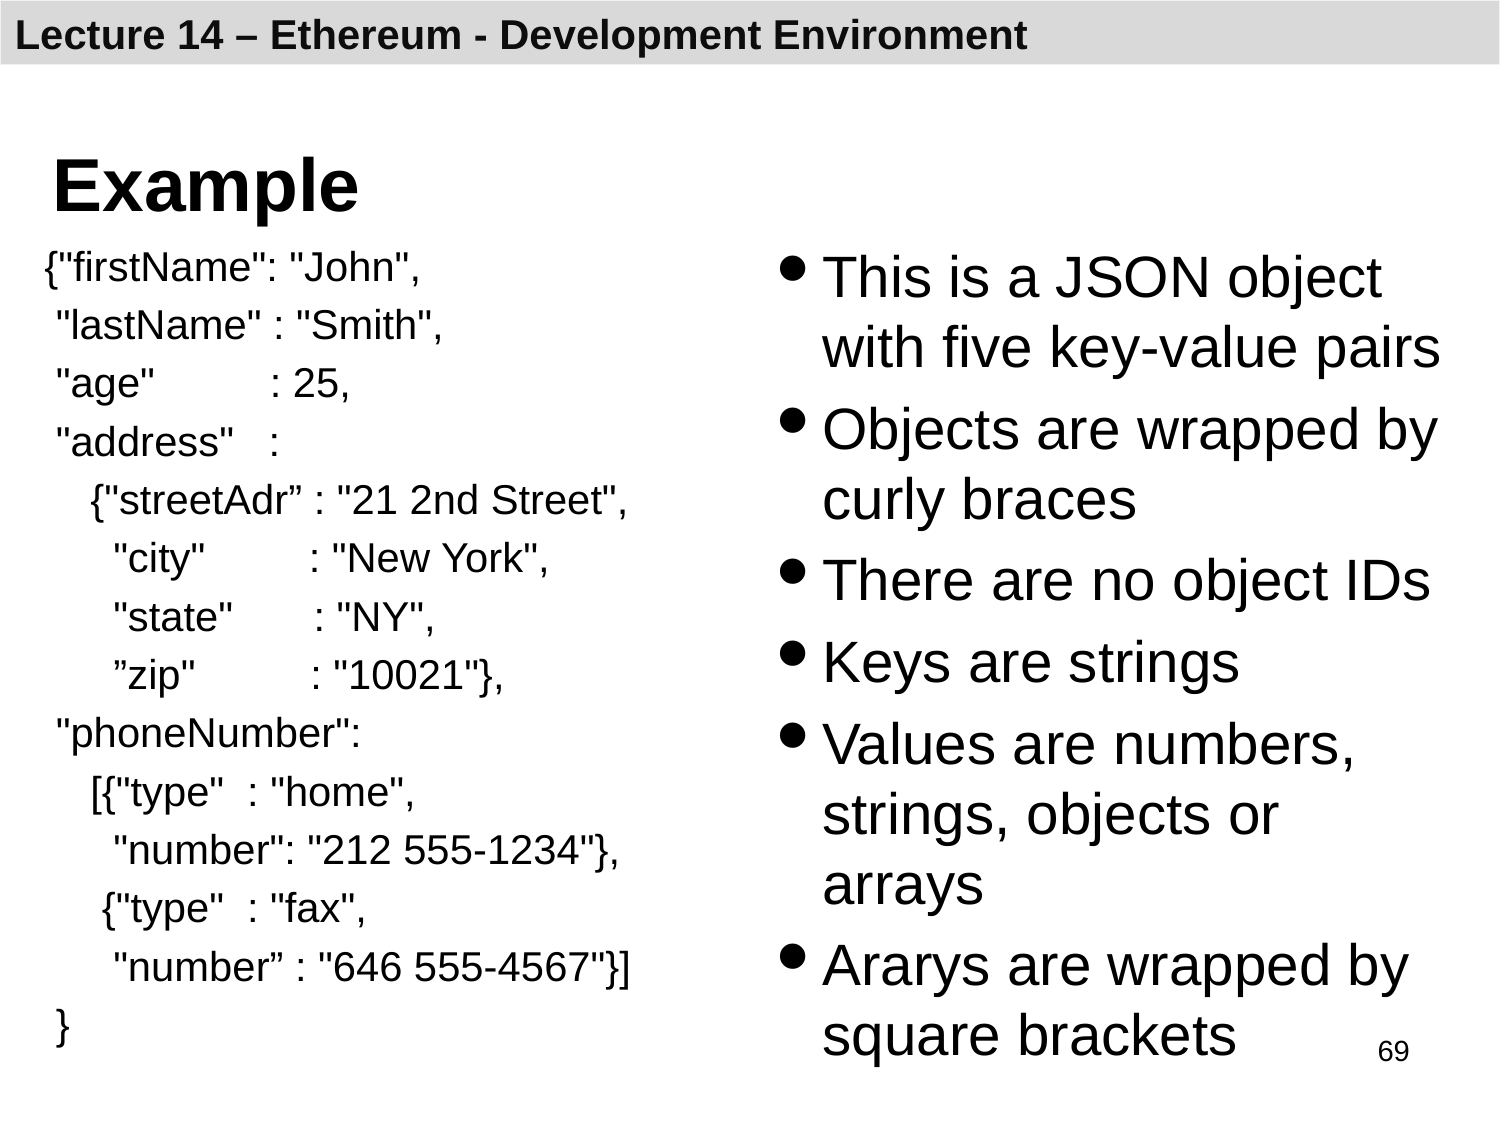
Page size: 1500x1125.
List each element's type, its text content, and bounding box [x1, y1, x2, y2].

list {"firstName": "John", "lastName" : "Smith", "age" : 25, "address" : {"streetAdr” : "21 2nd Street", "city" : "New York", "state" : "NY", ”zip" : "10021"}, "phoneNumber": [{"type" : "home", "number": "212 555-1234"}, {"type" : "fax", "number” : "646 555-4567"}] } [29, 231, 727, 1083]
slide_number 69 [1074, 1024, 1425, 1103]
title Example [37, 125, 1388, 238]
text_box This is a JSON object with five key-value pairs Objects are wrapped by curly braces There are no object IDs Keys are strings Values are numbers, strings, objects or arrays Ararys are wrapped by square brackets [761, 231, 1459, 1083]
